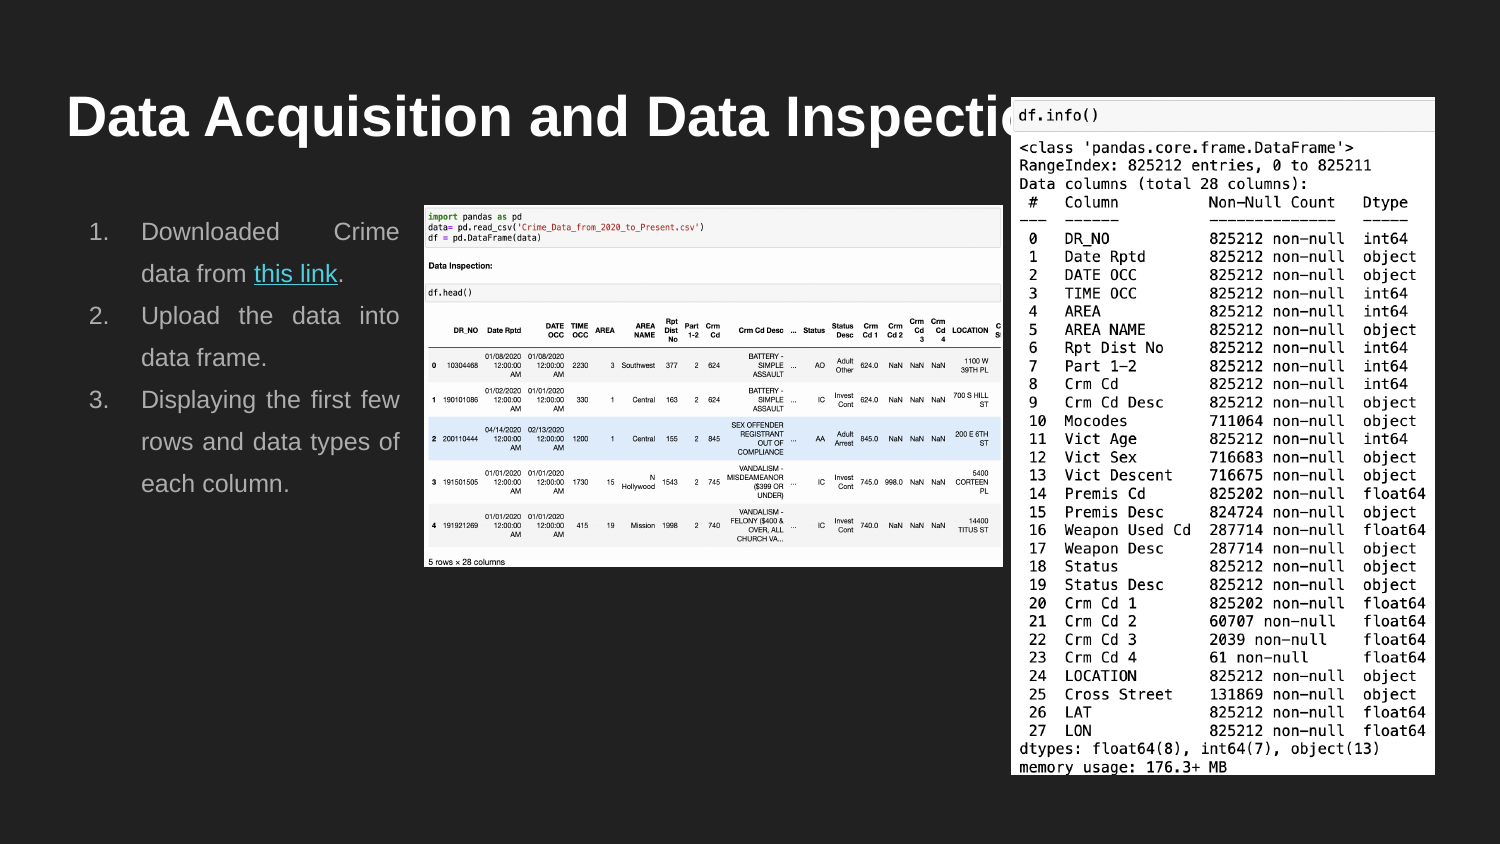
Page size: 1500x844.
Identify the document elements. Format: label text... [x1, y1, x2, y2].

title Data Acquisition and Data Inspection [51, 69, 1449, 164]
picture [424, 205, 1003, 568]
picture [1011, 97, 1436, 775]
list Downloaded Crime data from this link. Upload the data into data frame. Displaying the first few rows and data types of each column. [51, 189, 416, 753]
